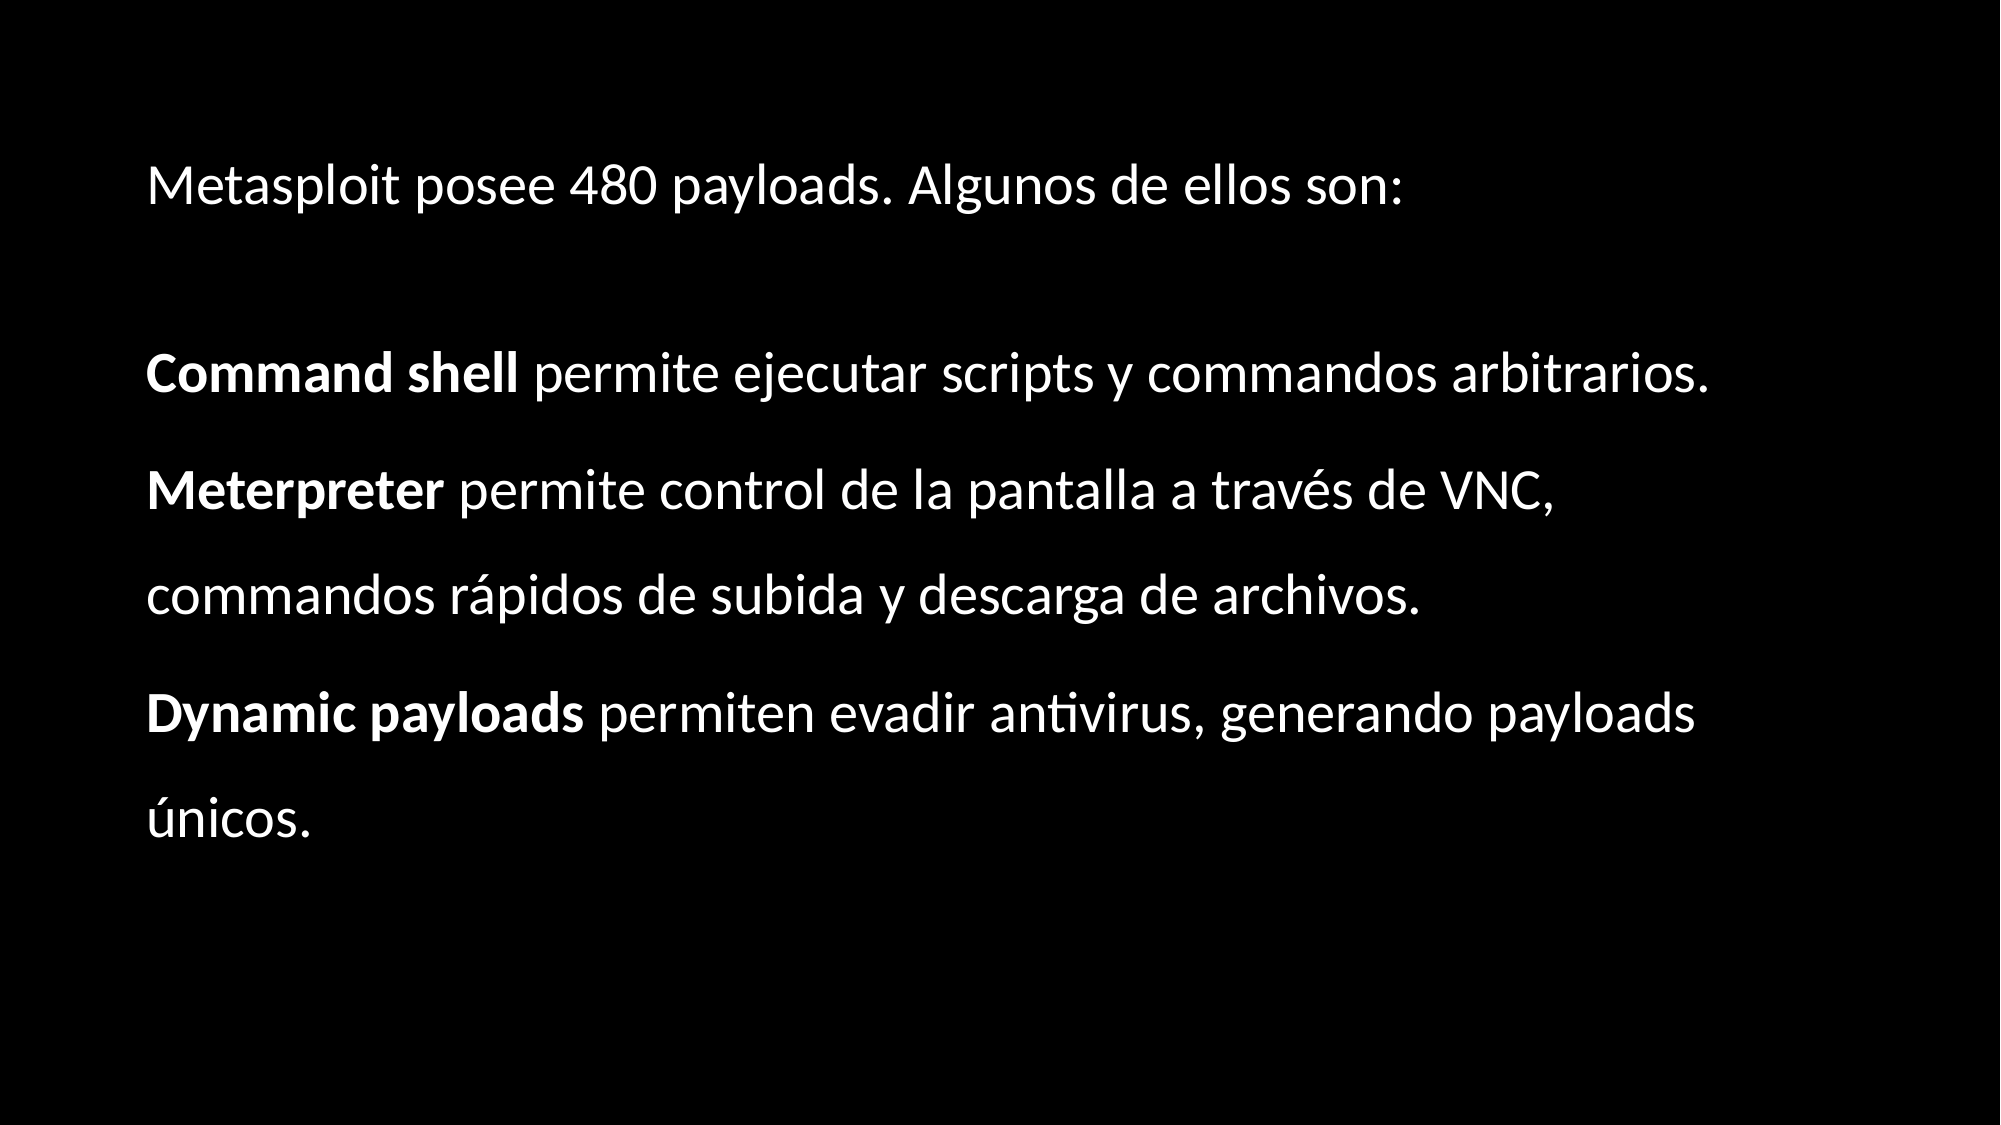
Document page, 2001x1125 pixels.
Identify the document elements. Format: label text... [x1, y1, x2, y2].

text_box Metasploit posee 480 payloads. Algunos de ellos son: Command shell permite ejecutar scripts y commandos arbitrarios. Meterpreter permite control de la pantalla a través de VNC, commandos rápidos de subida y descarga de archivos. Dynamic payloads permiten evadir antivirus, generando payloads únicos. [131, 139, 1845, 902]
